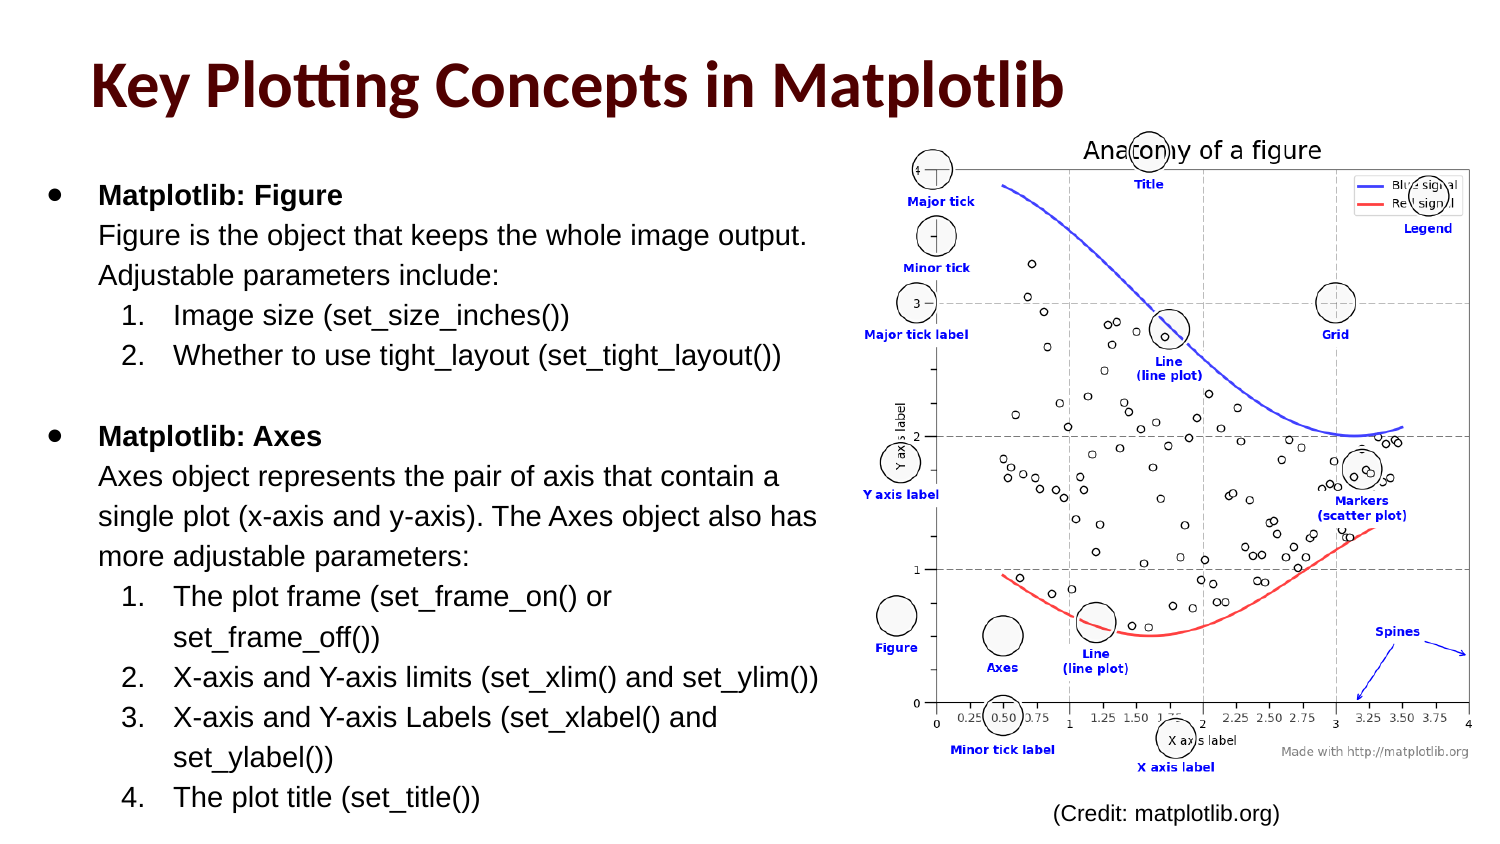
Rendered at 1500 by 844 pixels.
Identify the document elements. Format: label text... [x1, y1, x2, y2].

text_box Matplotlib: Figure Figure is the object that keeps the whole image output. Adjustable parameters include: Image size (set_size_inches()) Whether to use tight_layout (set_tight_layout()) Matplotlib: Axes Axes object represents the pair of axis that contain a single plot (x-axis and y-axis). The Axes object also has more adjustable parameters: The plot frame (set_frame_on() or set_frame_off()) X-axis and Y-axis limits (set_xlim() and set_ylim()) X-axis and Y-axis Labels (set_xlabel() and set_ylabel()) The plot title (set_title()) [8, 155, 840, 783]
text_box Key Plotting Concepts in Matplotlib [91, 46, 1411, 122]
picture [847, 126, 1486, 778]
text_box (Credit: matplotlib.org) [932, 786, 1402, 822]
